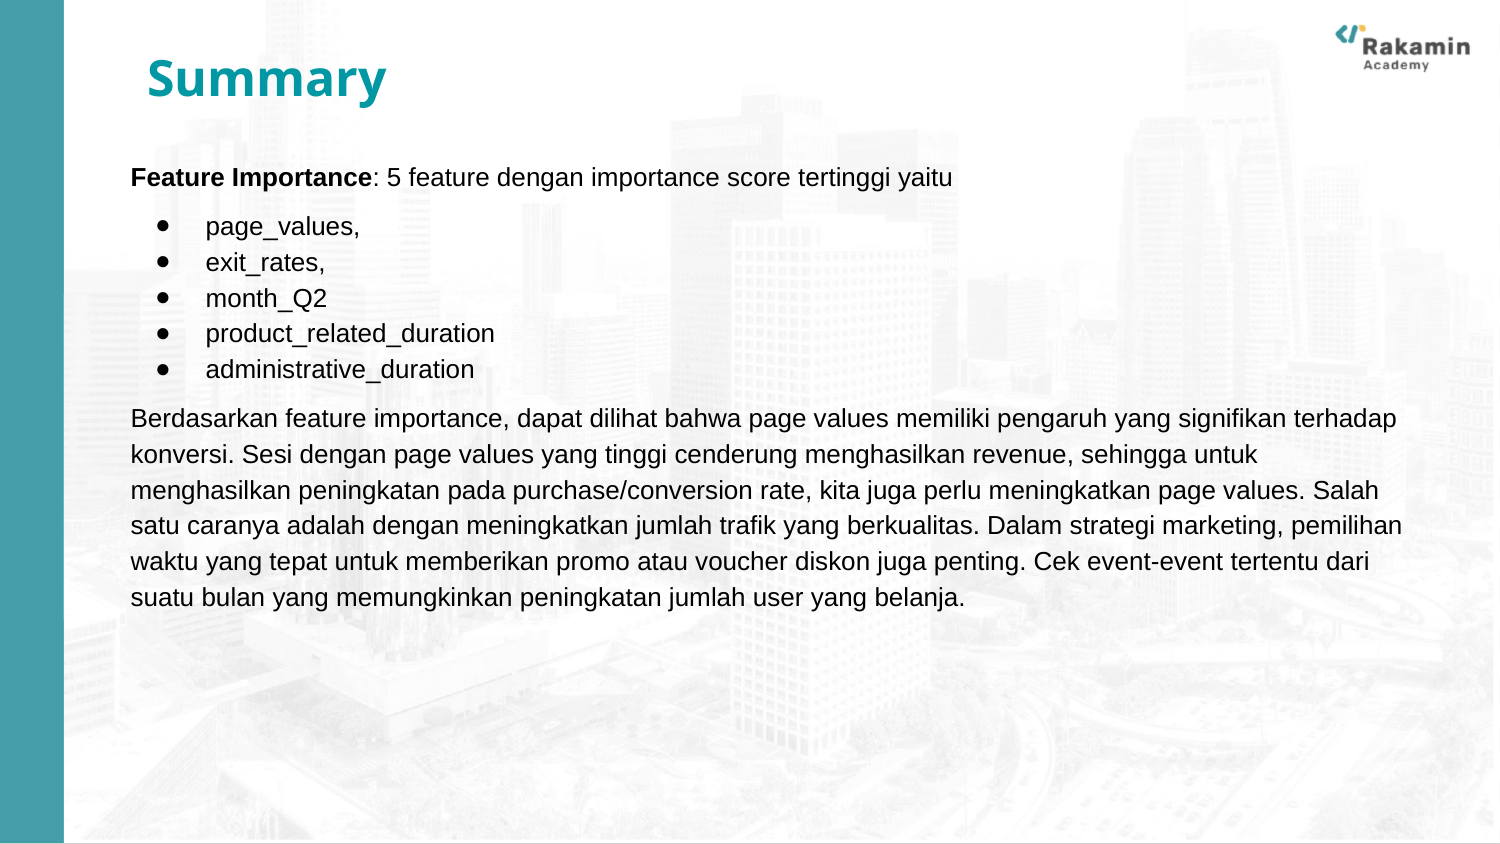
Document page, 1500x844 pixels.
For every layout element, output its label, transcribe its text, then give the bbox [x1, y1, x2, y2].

text_box Summary [136, 38, 1364, 202]
text_box Feature Importance: 5 feature dengan importance score tertinggi yaitu page_values, exit_rates, month_Q2 product_related_duration administrative_duration Berdasarkan feature importance, dapat dilihat bahwa page values memiliki pengaruh yang signifikan terhadap konversi. Sesi dengan page values yang tinggi cenderung menghasilkan revenue, sehingga untuk menghasilkan peningkatan pada purchase/conversion rate, kita juga perlu meningkatkan page values. Salah satu caranya adalah dengan meningkatkan jumlah trafik yang berkualitas. Dalam strategi marketing, pemilihan waktu yang tepat untuk memberikan promo atau voucher diskon juga penting. Cek event-event tertentu dari suatu bulan yang memungkinkan peningkatan jumlah user yang belanja. [119, 150, 1433, 618]
picture [0, 0, 1500, 844]
